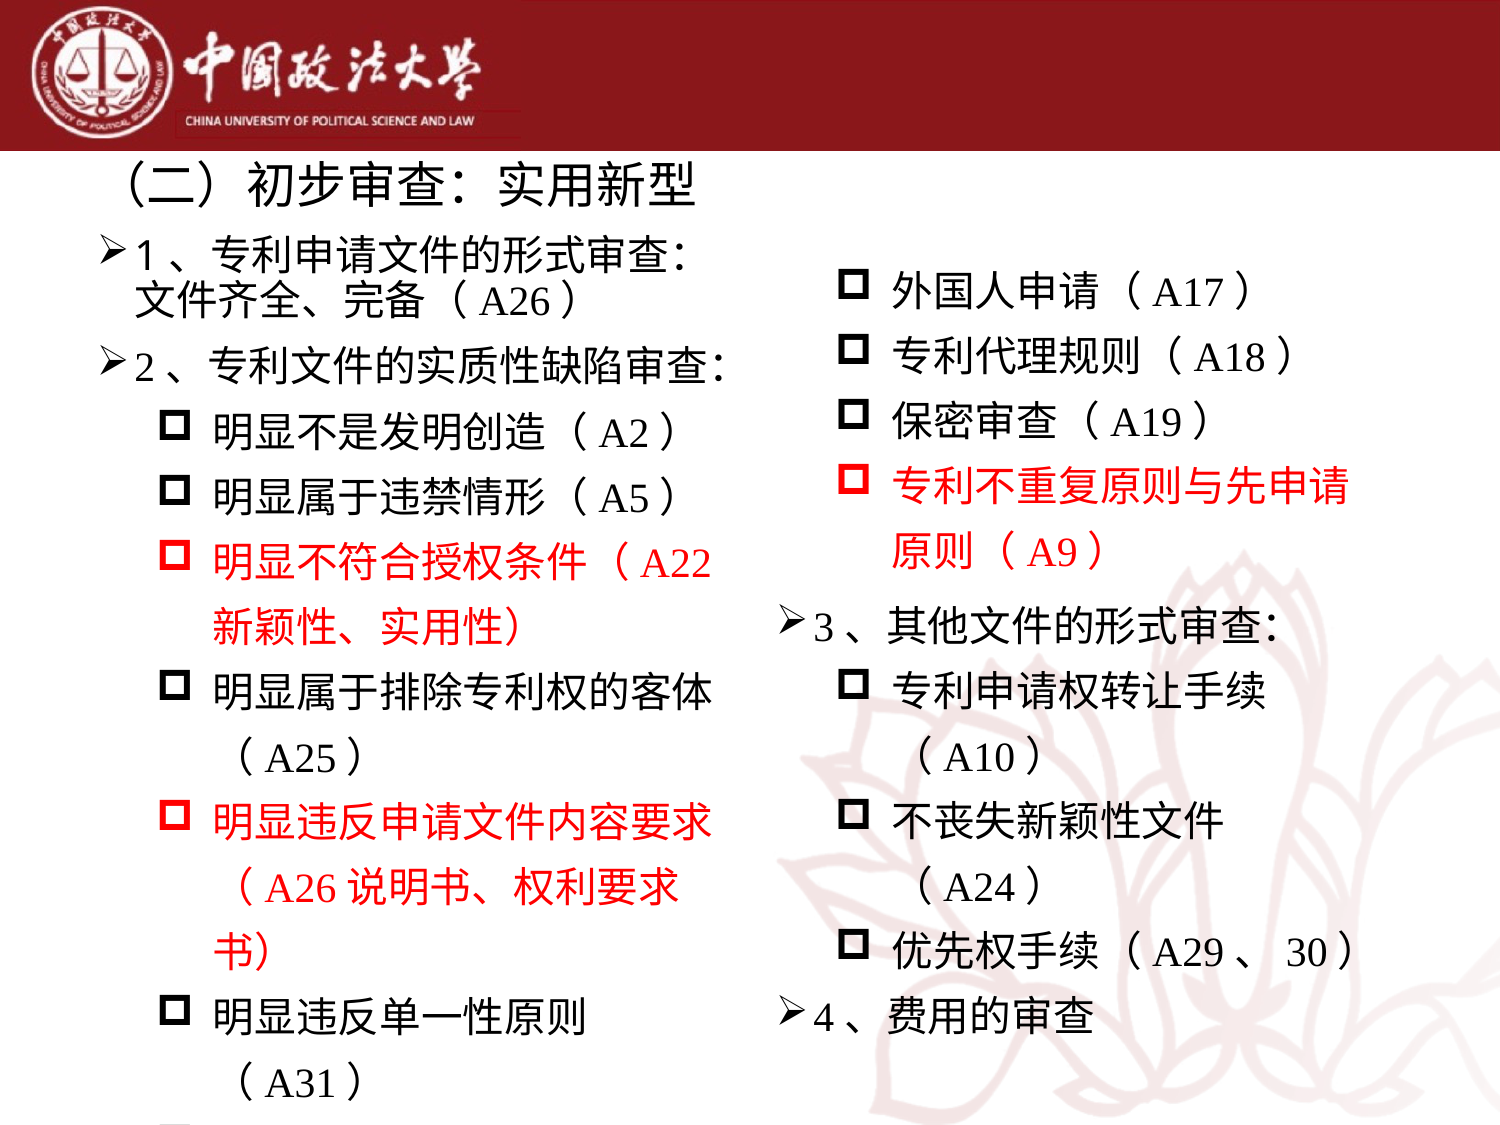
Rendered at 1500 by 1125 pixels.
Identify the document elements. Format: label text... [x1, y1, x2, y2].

text_box 外国人申请（A17） 专利代理规则（A18） 保密审查（A19） 专利不重复原则与先申请原则（A9） 3、其他文件的形式审查： 专利申请权转让手续（A10） 不丧失新颖性文件（A24） 优先权手续（A29、30） 4、费用的审查 [760, 241, 1405, 1094]
picture [773, 533, 1500, 1125]
list （二）初步审查：实用新型 1、专利申请文件的形式审查：文件齐全、完备（A26） 2、专利文件的实质性缺陷审查： 明显不是发明创造（A2） 明显属于违禁情形（A5） 明显不符合授权条件（A22新颖性、实用性） 明显属于排除专利权的客体（A25） 明显违反申请文件内容要求（A26说明书、权利要求书） 明显违反单一性原则（A31） 明显超范围修改申请（A33） [81, 152, 737, 1088]
picture [0, 0, 1500, 151]
